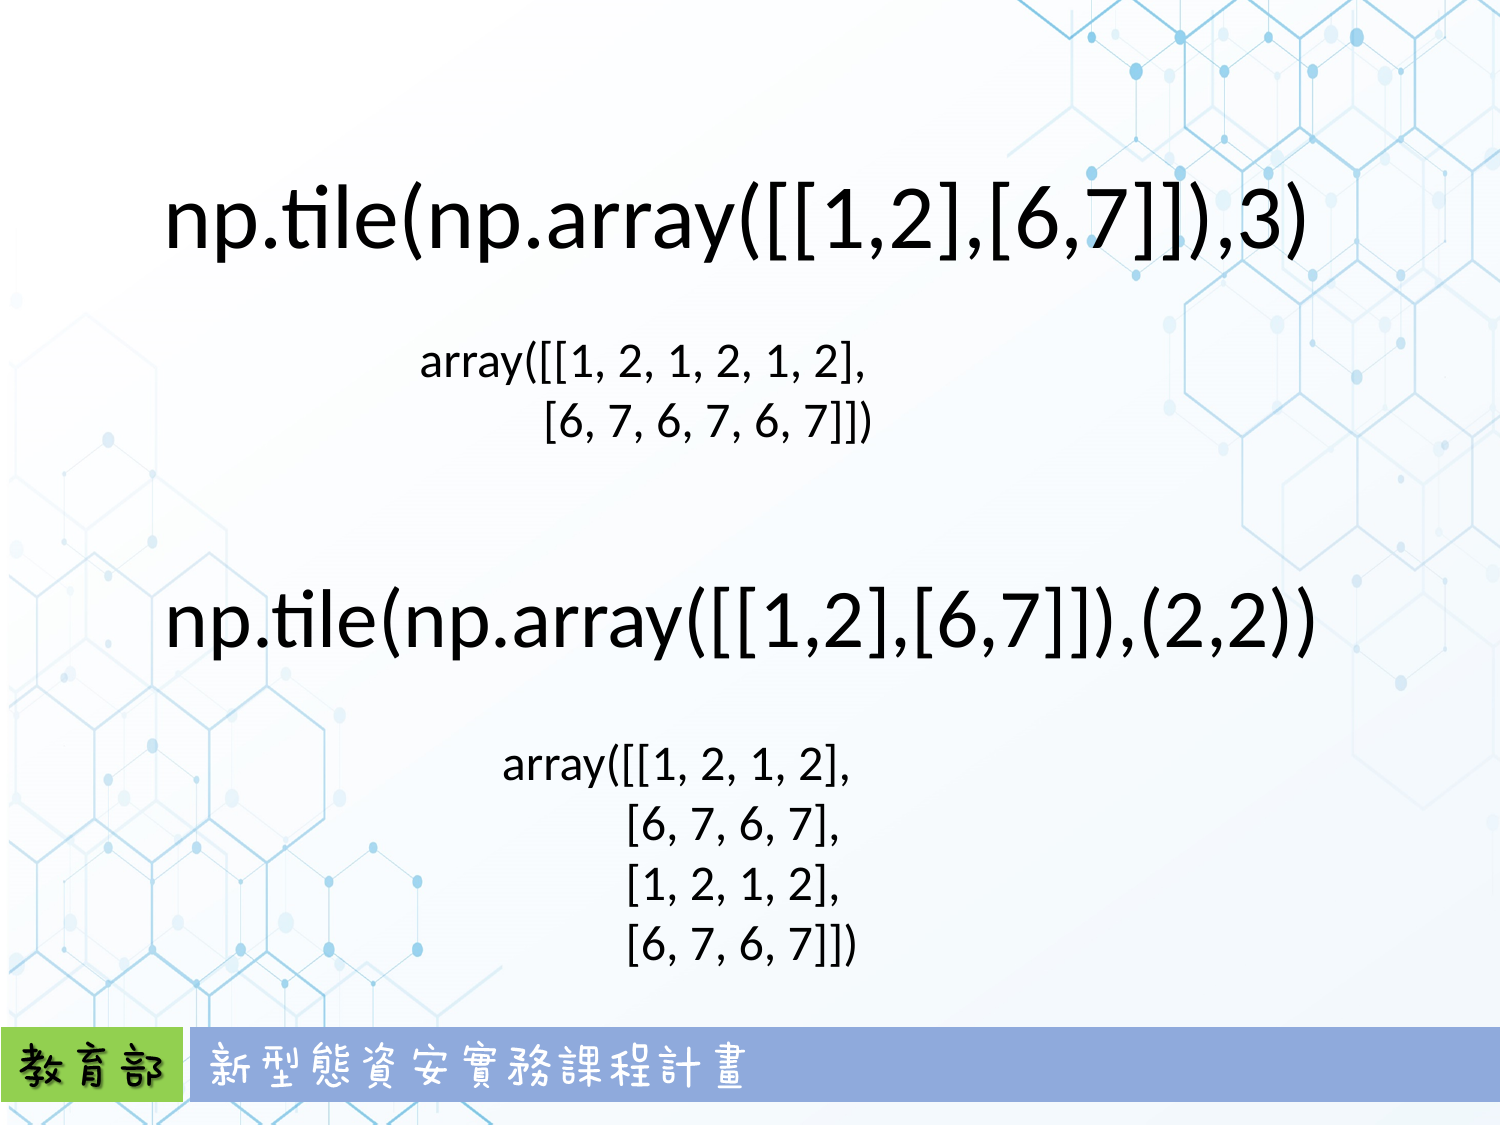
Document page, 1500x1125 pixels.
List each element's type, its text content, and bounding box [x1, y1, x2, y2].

picture [0, 0, 1500, 1125]
text_box array([[1, 2, 1, 2, 1, 2], [6, 7, 6, 7, 6, 7]]) [404, 320, 1155, 455]
text_box array([[1, 2, 1, 2], [6, 7, 6, 7], [1, 2, 1, 2], [6, 7, 6, 7]]) [487, 723, 904, 978]
text_box np.tile(np.array([[1,2],[6,7]]),3) [148, 149, 1329, 275]
text_box np.tile(np.array([[1,2],[6,7]]),(2,2)) [149, 556, 1336, 672]
